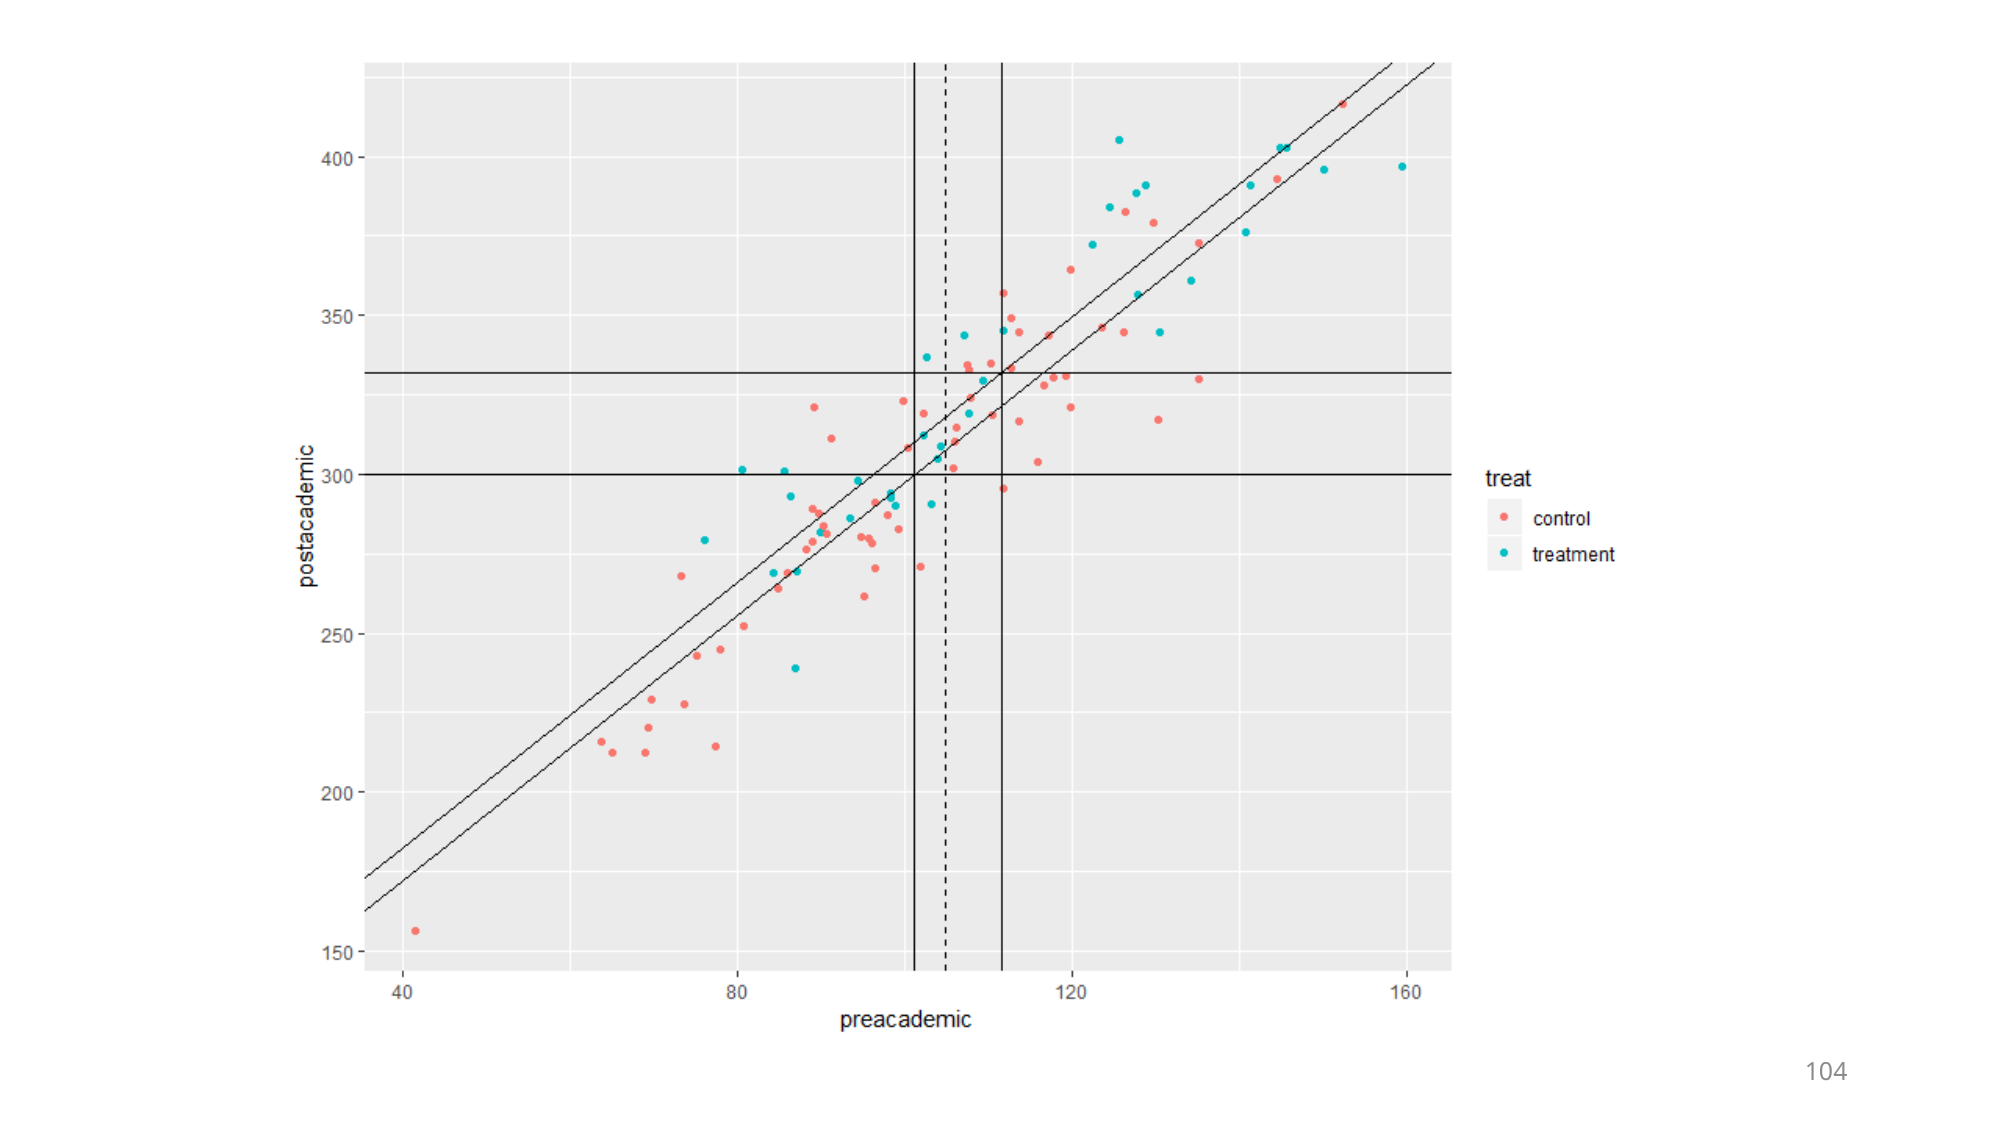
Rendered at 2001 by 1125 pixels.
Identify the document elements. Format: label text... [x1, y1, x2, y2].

picture [282, 52, 1638, 1043]
slide_number 104 [1412, 1042, 1863, 1103]
